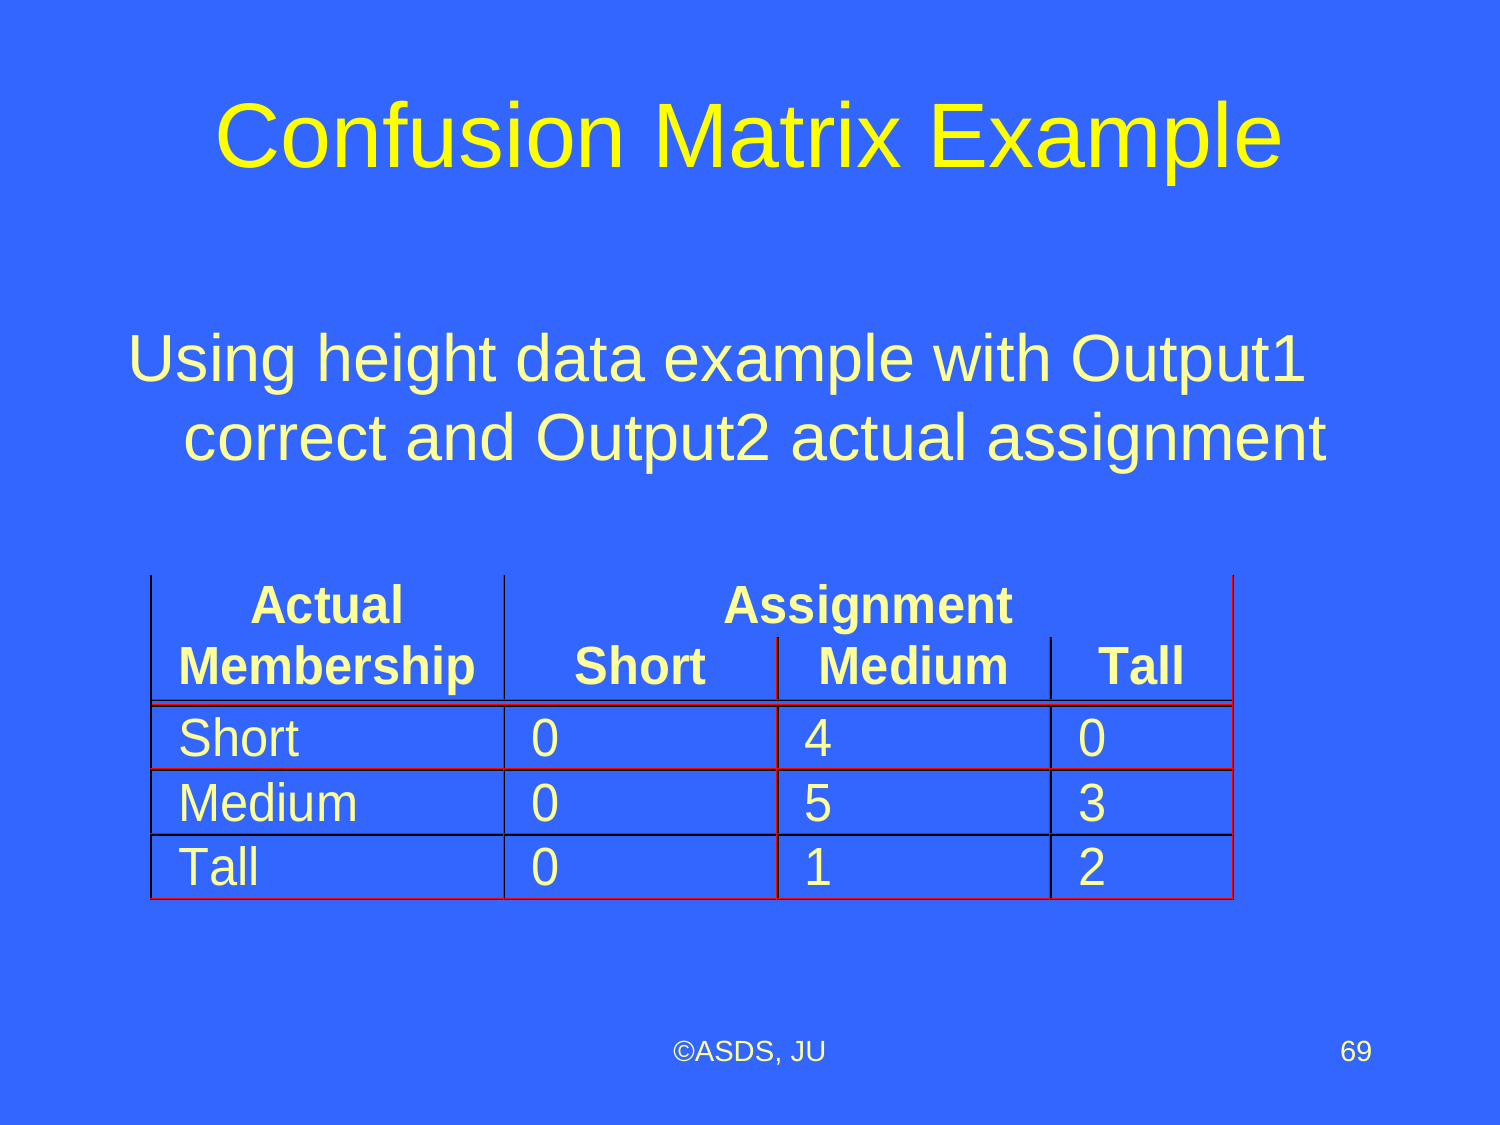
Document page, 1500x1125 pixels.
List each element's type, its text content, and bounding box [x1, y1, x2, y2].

footer ©ASDS, JU [511, 1024, 988, 1101]
title Confusion Matrix Example [112, 74, 1388, 188]
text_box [149, 574, 1500, 963]
slide_number 69 [1074, 1024, 1388, 1101]
list Using height data example with Output1 correct and Output2 actual assignment [111, 306, 1388, 719]
